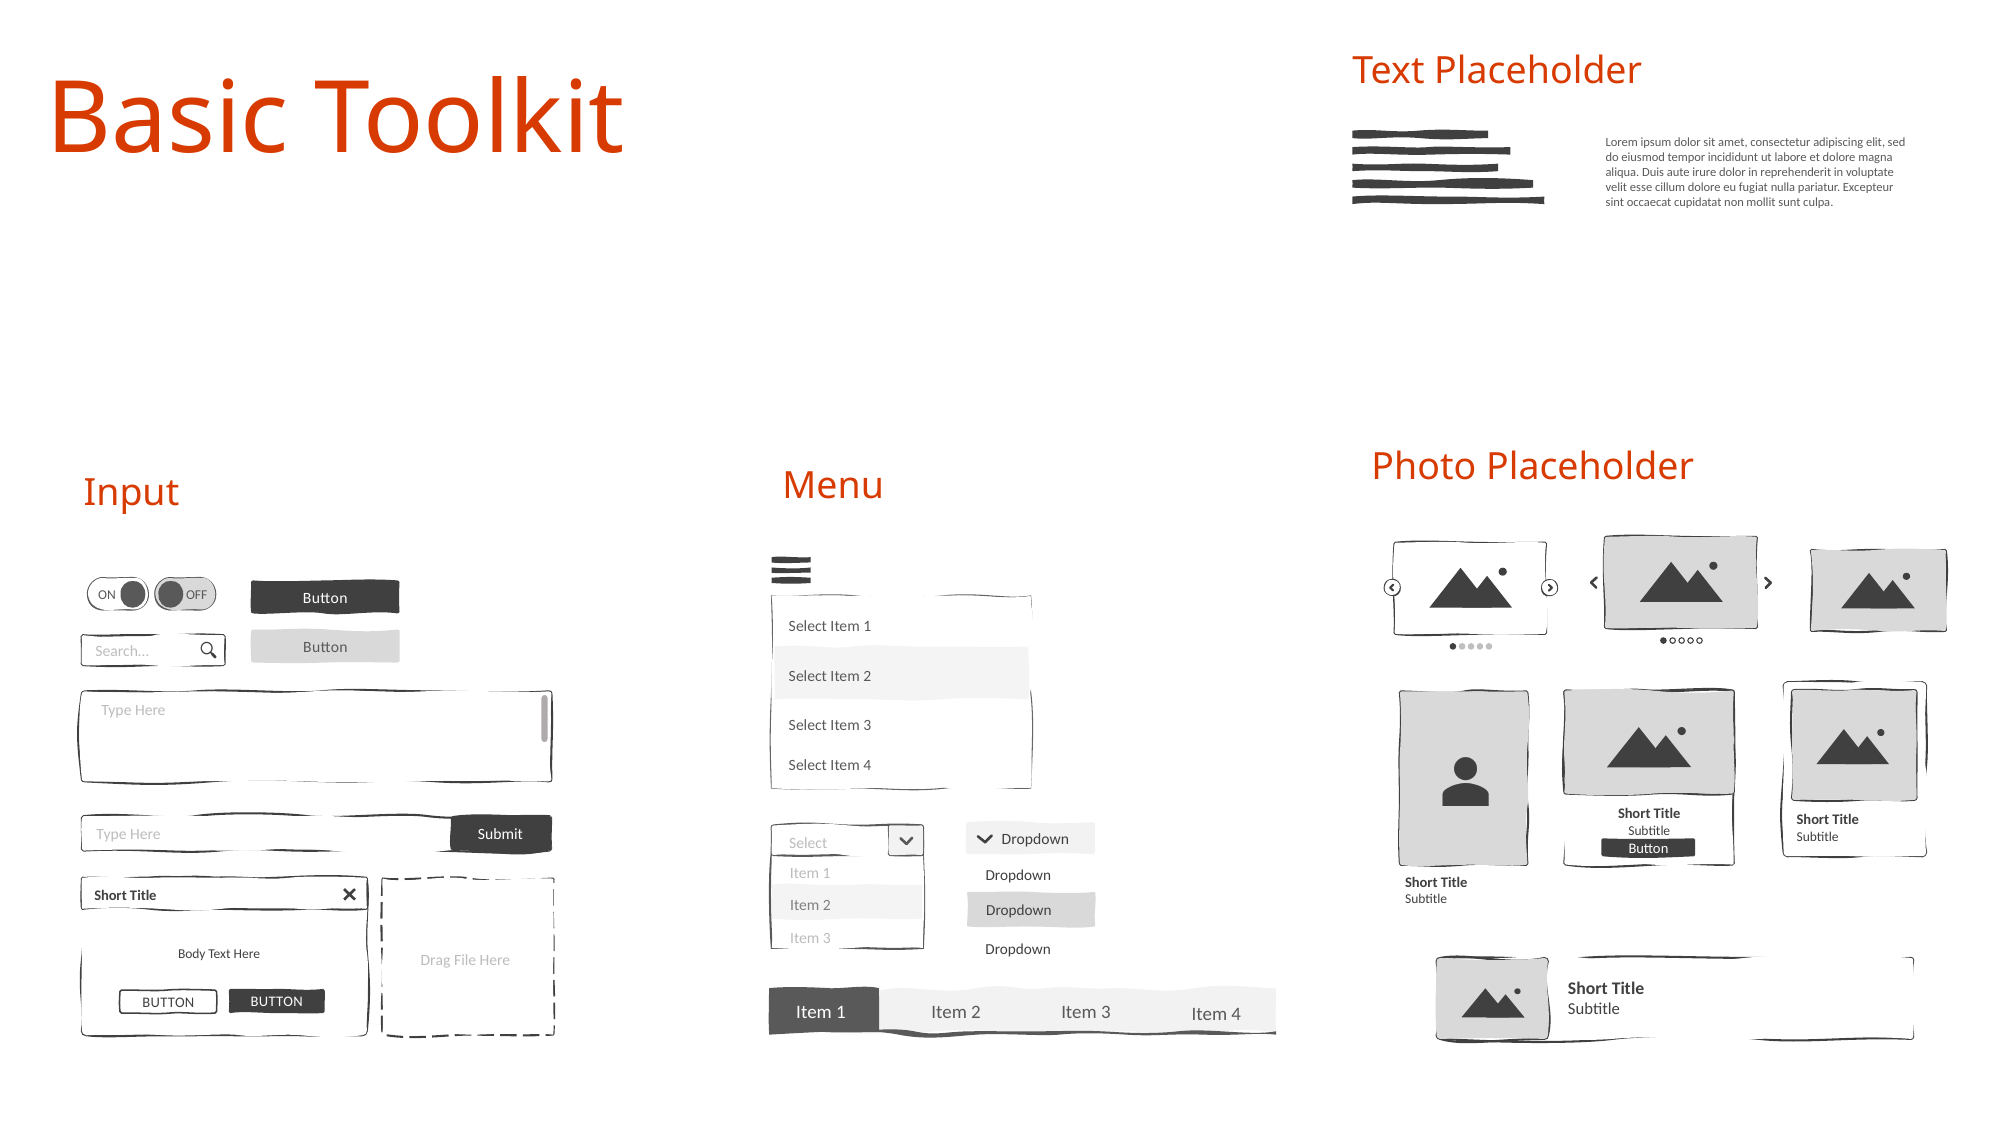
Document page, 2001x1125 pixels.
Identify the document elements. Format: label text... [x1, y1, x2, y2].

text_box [769, 988, 1277, 1035]
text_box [966, 822, 1096, 964]
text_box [1564, 690, 1734, 865]
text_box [382, 878, 554, 1035]
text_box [80, 633, 225, 668]
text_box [1352, 130, 1545, 205]
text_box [771, 825, 924, 949]
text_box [1589, 536, 1773, 644]
text_box Button [250, 627, 401, 665]
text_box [1810, 549, 1946, 631]
title Basic Toolkit [31, 25, 669, 183]
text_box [1436, 957, 1914, 1039]
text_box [771, 557, 1031, 789]
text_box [81, 815, 552, 851]
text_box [155, 577, 216, 611]
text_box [81, 877, 367, 1036]
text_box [81, 691, 552, 782]
text_box Input [68, 460, 527, 520]
text_box Menu [767, 453, 1112, 514]
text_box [1399, 691, 1528, 903]
text_box Button [249, 578, 401, 616]
text_box Text Placeholder [1337, 38, 1738, 98]
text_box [1783, 682, 1927, 857]
text_box Lorem ipsum dolor sit amet, consectetur adipiscing elit, sed do eiusmod tempor incididunt ut labore et dolore magna aliqua. Duis aute irure dolor in reprehenderit in voluptate velit esse cillum dolore eu fugiat nulla pariatur. Excepteur sint occaecat cupidatat non mollit sunt culpa. [1590, 126, 1928, 216]
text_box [1384, 542, 1558, 650]
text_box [87, 577, 148, 610]
text_box Photo Placeholder [1356, 434, 1825, 495]
